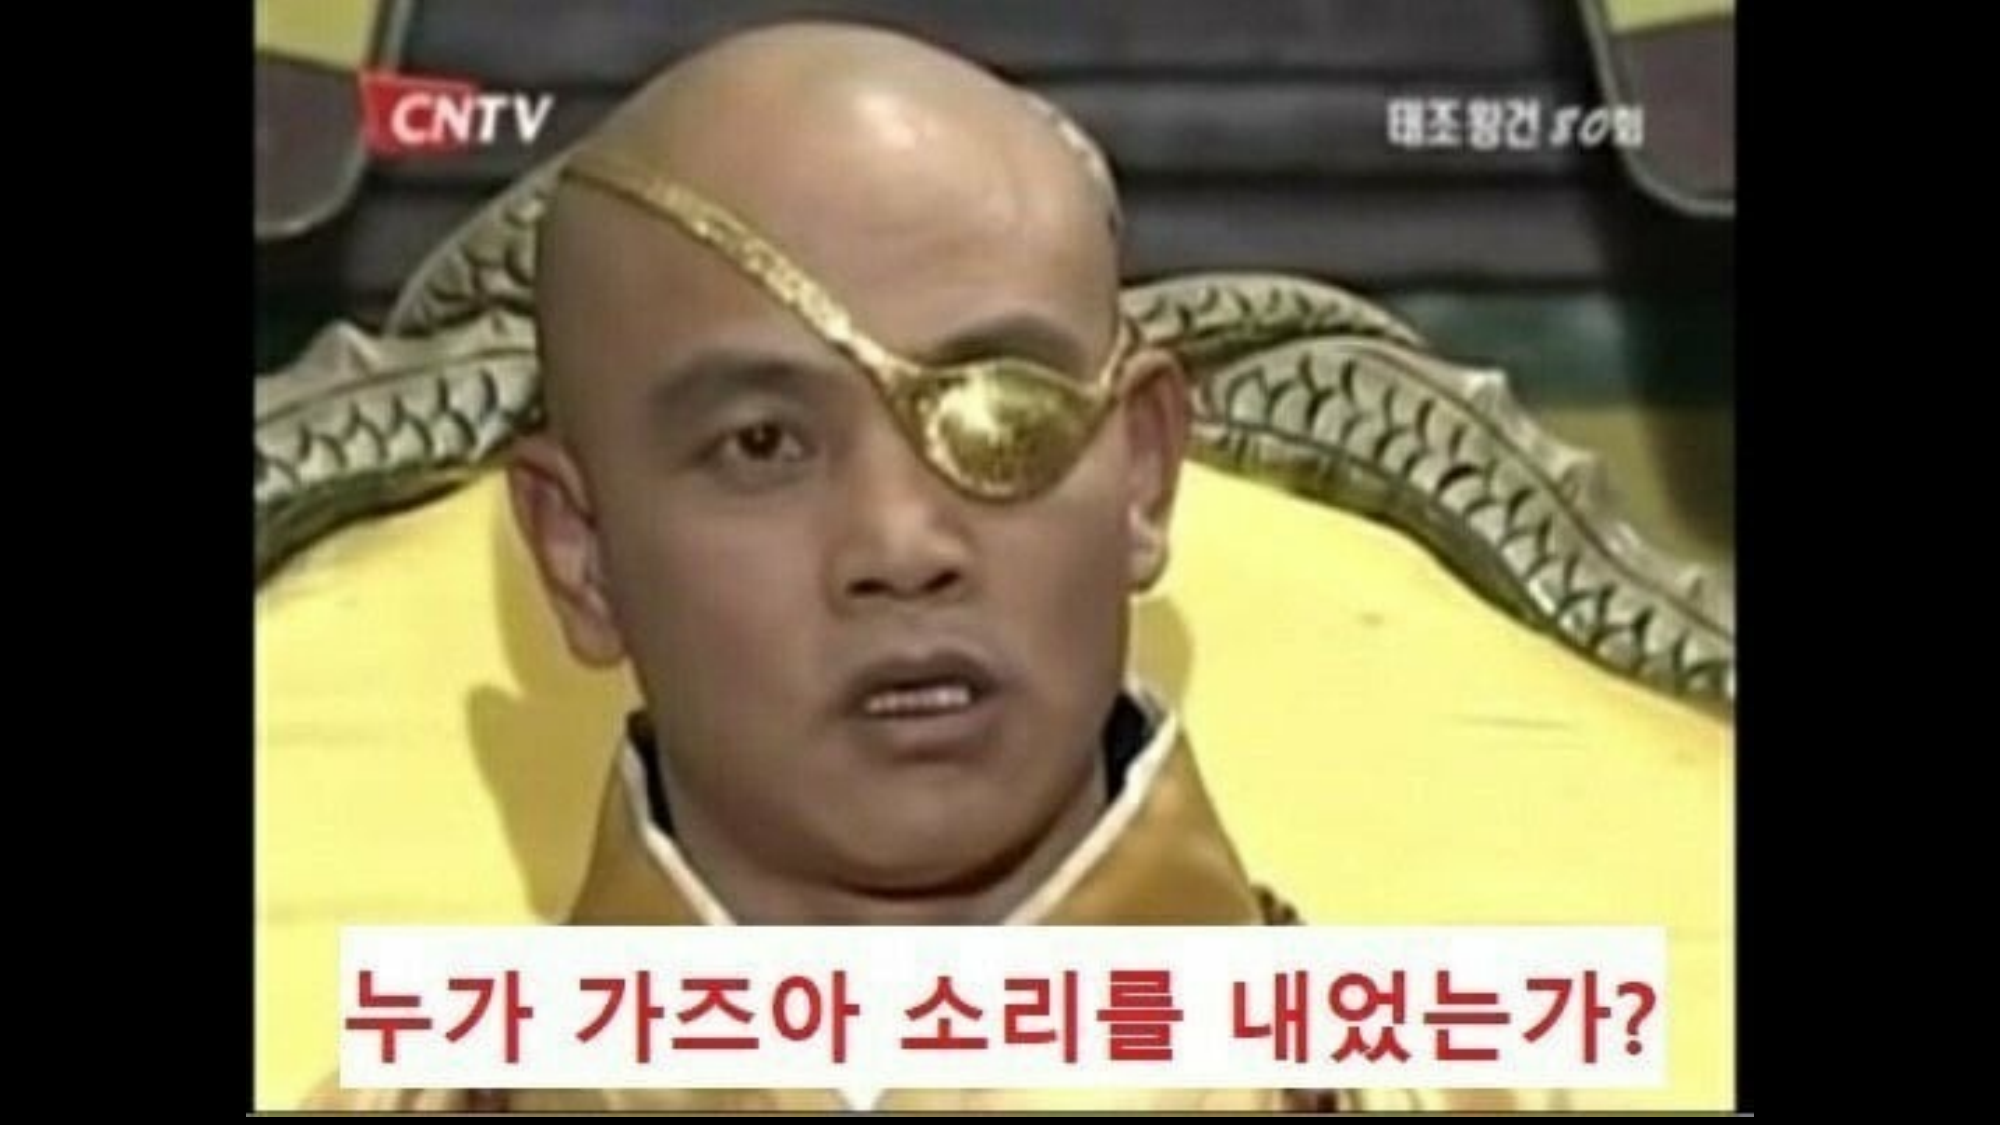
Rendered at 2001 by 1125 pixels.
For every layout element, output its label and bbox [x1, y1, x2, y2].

picture [246, 0, 1754, 1117]
